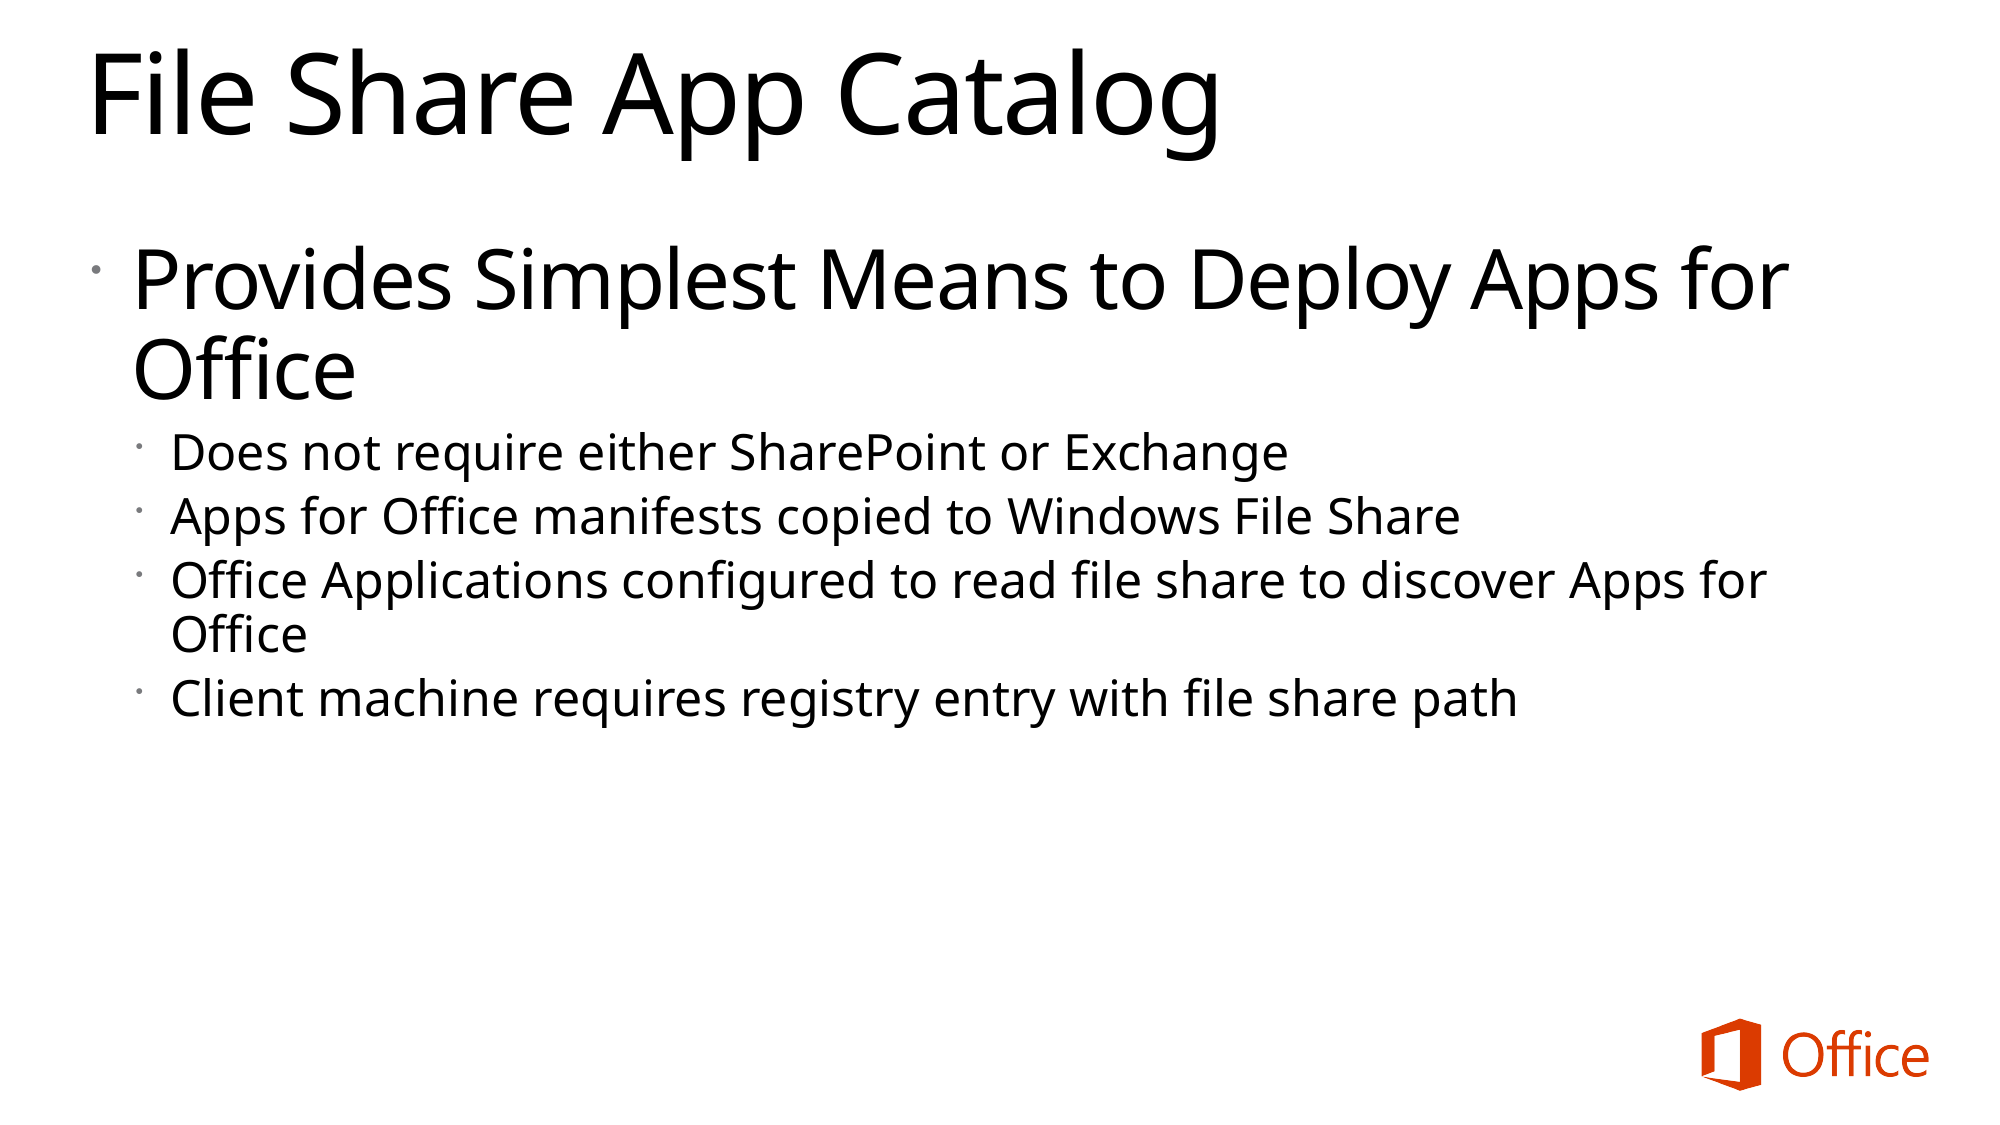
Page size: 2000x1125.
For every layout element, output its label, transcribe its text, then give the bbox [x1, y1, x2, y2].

title File Share App Catalog [85, 37, 1914, 161]
picture [1670, 987, 1960, 1122]
list Provides Simplest Means to Deploy Apps for Office Does not require either SharePoint or Exchange Apps for Office manifests copied to Windows File Share Office Applications configured to read file share to discover Apps for Office Client machine requires registry entry with file share path [85, 237, 1914, 573]
